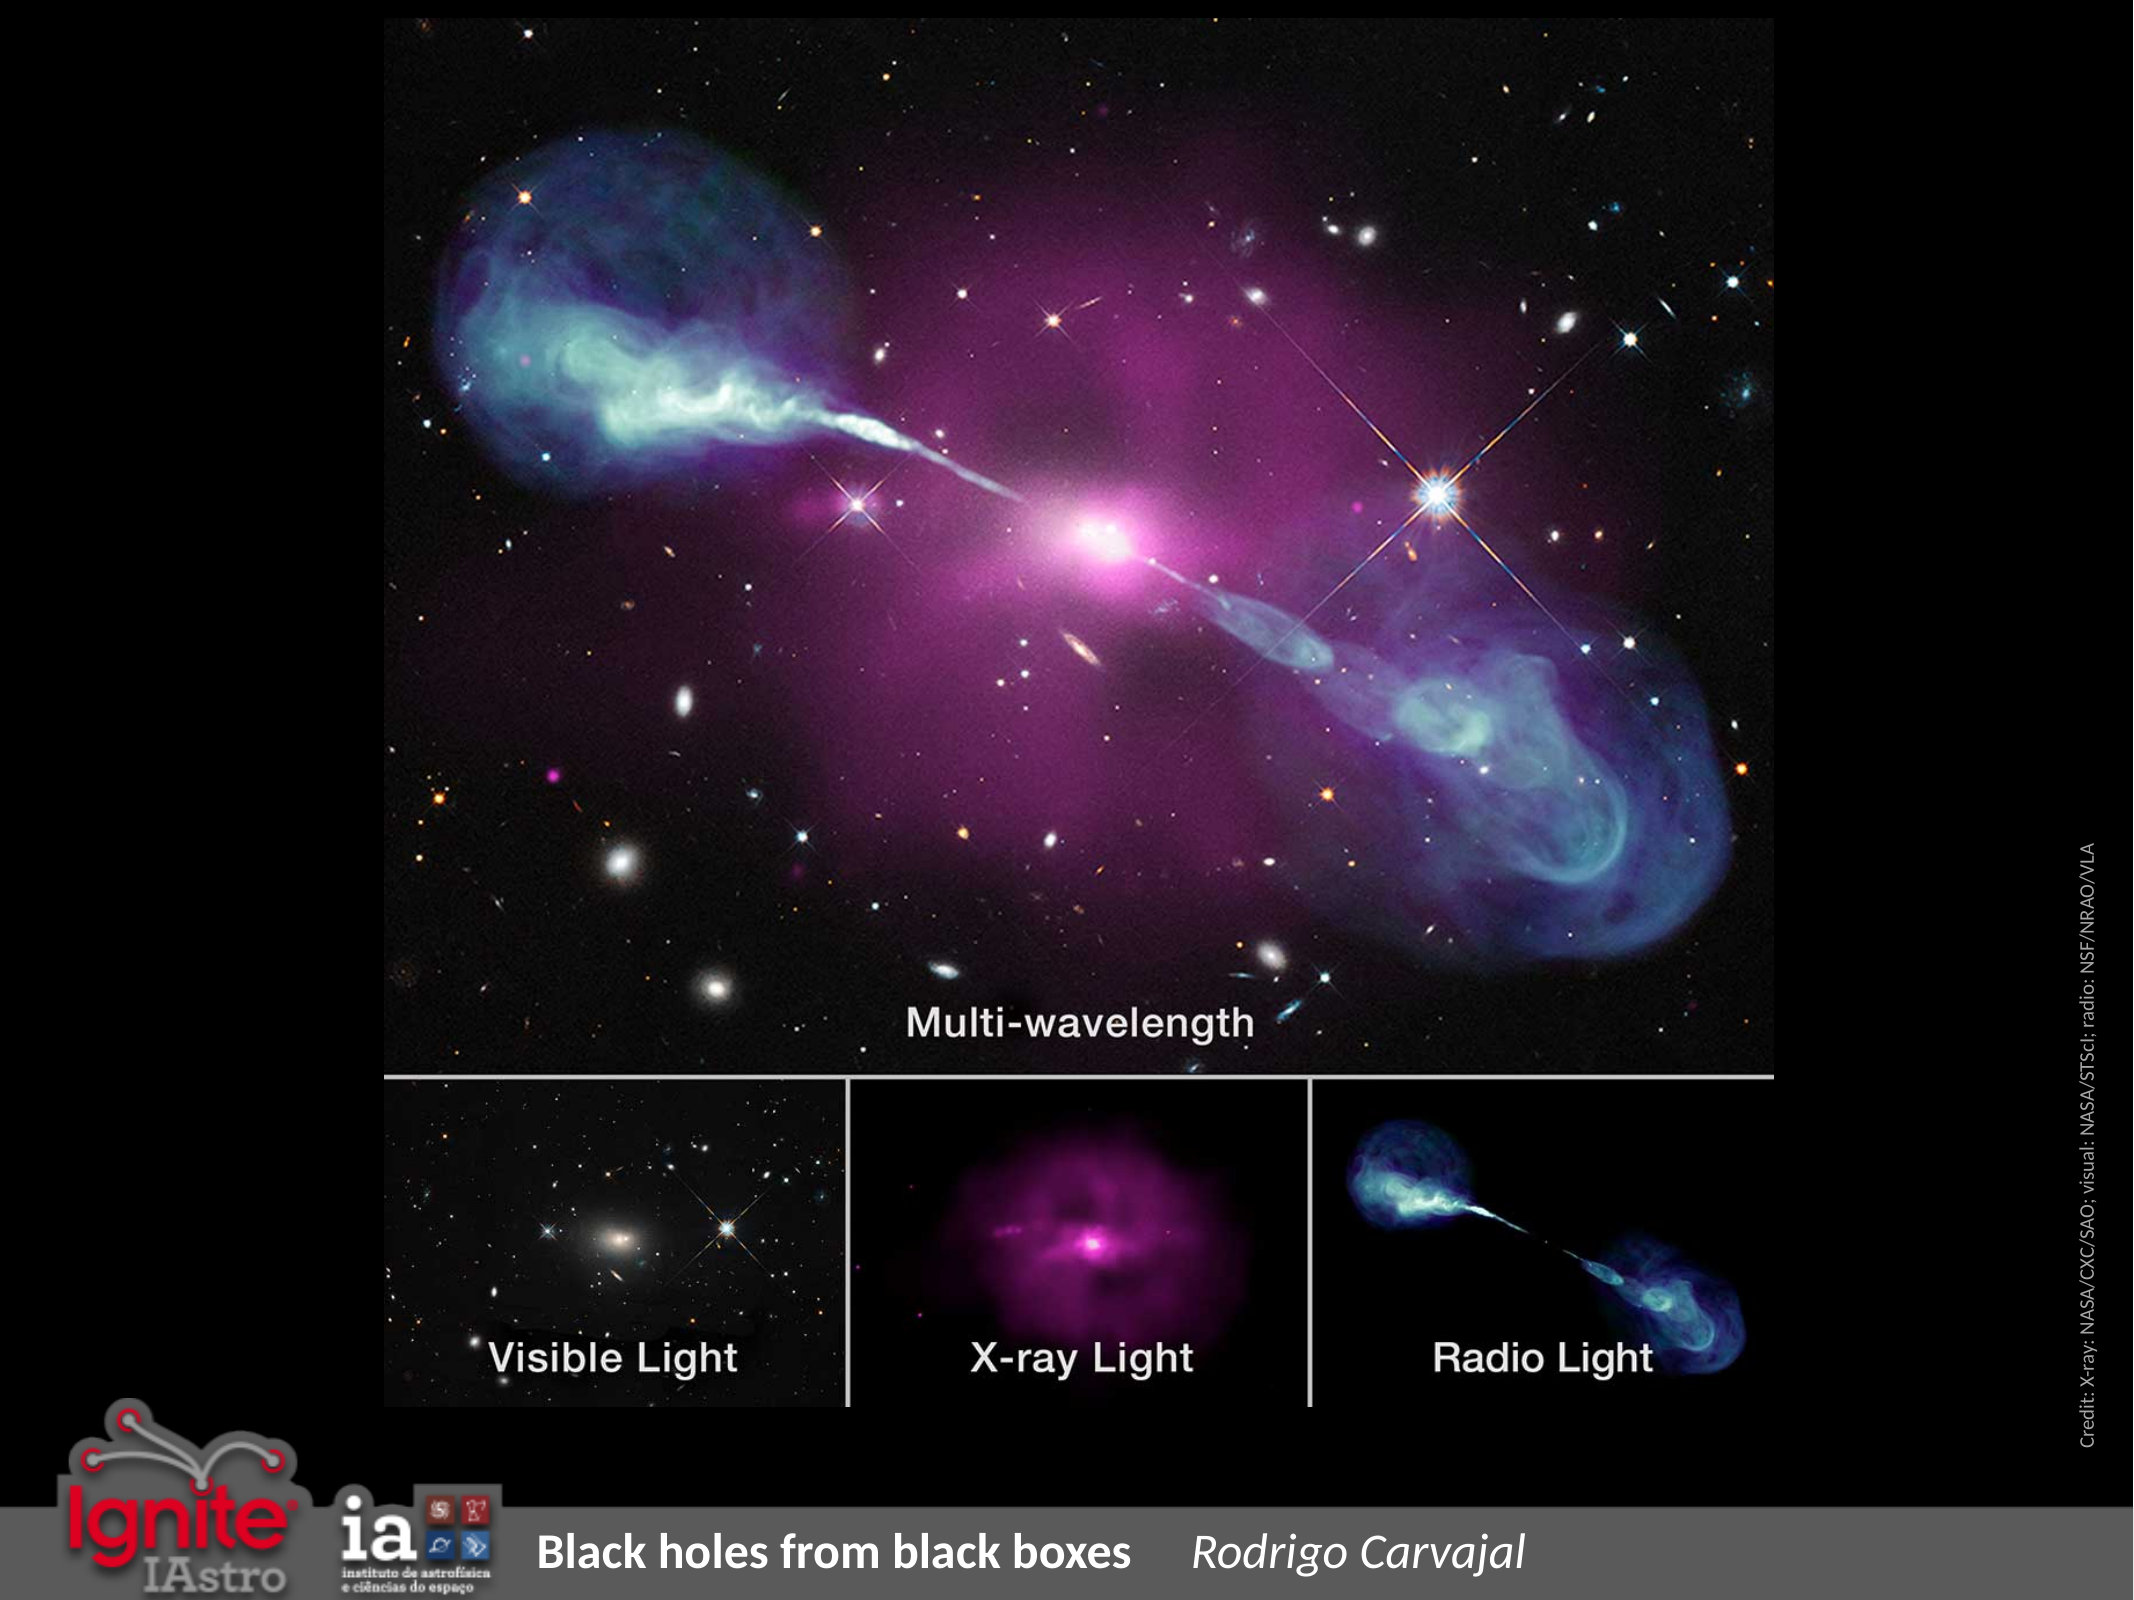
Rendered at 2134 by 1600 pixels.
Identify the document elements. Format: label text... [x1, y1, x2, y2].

picture [0, 17, 2134, 1600]
text_box Credit: X-ray: NASA/CXC/SAO; visual: NASA/STScI; radio: NSF/NRAO/VLA [2060, 800, 2111, 1395]
